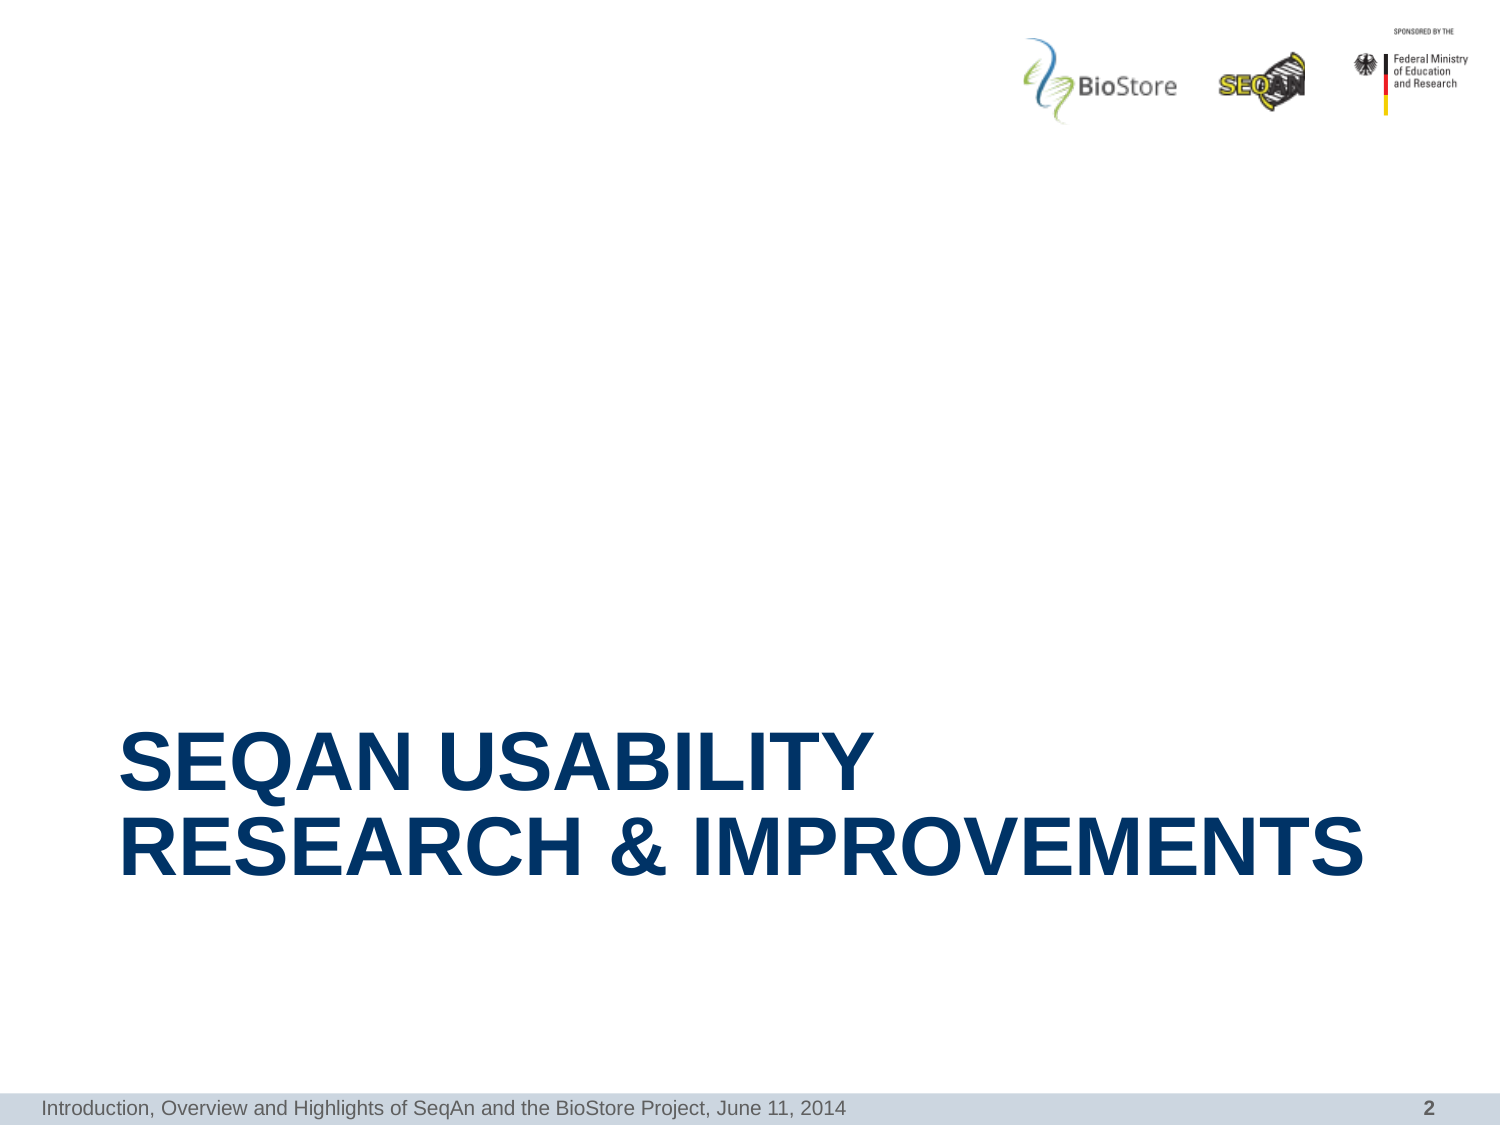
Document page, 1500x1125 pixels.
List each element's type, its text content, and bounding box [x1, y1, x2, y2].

footer Introduction, Overview and Highlights of SeqAn and the BioStore Project, June 11, 2014 [40, 1087, 1022, 1125]
title Seqan usability research & improvements [118, 722, 1394, 947]
